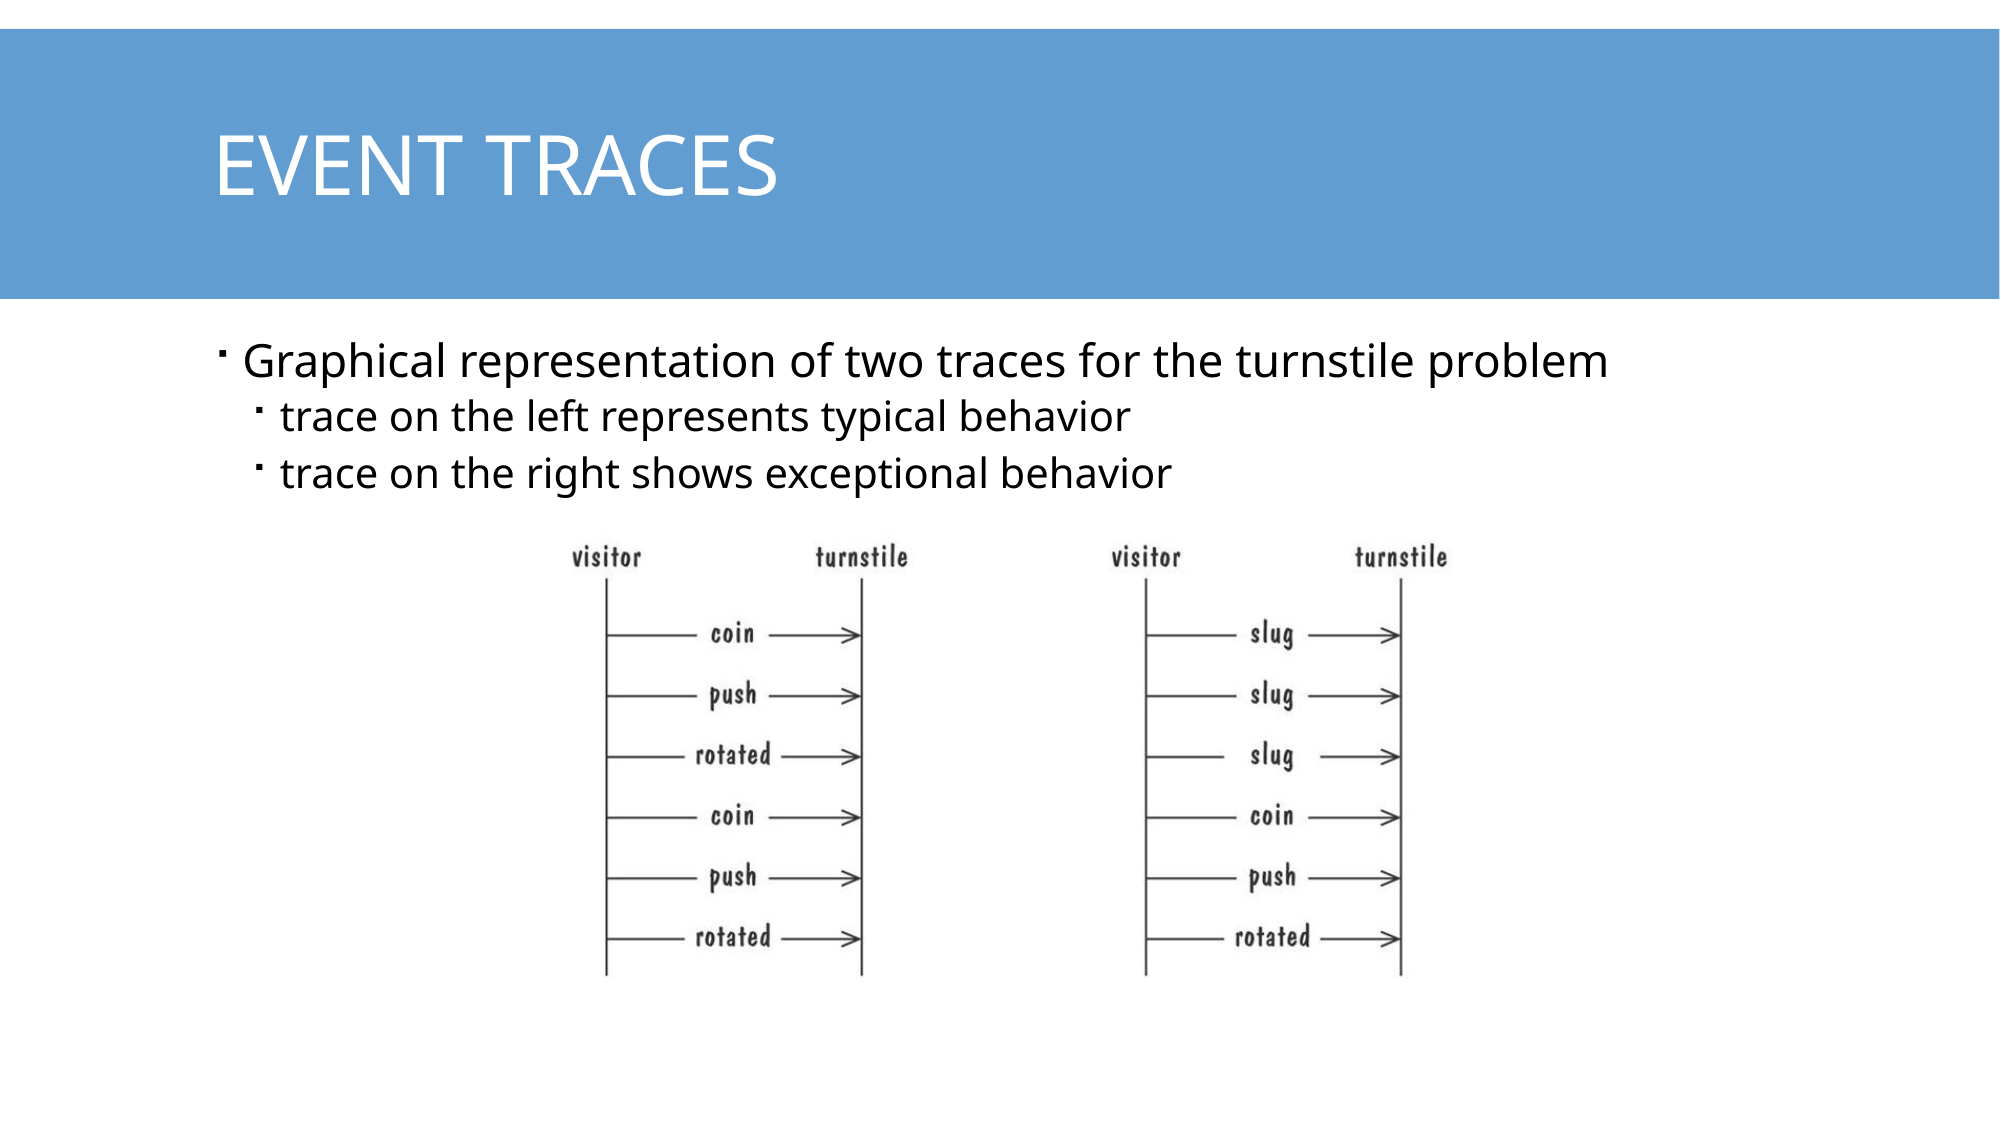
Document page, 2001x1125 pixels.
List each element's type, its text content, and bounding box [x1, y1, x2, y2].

list Graphical representation of two traces for the turnstile problem trace on the left represents typical behavior trace on the right shows exceptional behavior [197, 329, 1803, 1020]
picture [562, 524, 1476, 1012]
title Event Traces [197, 46, 1803, 295]
